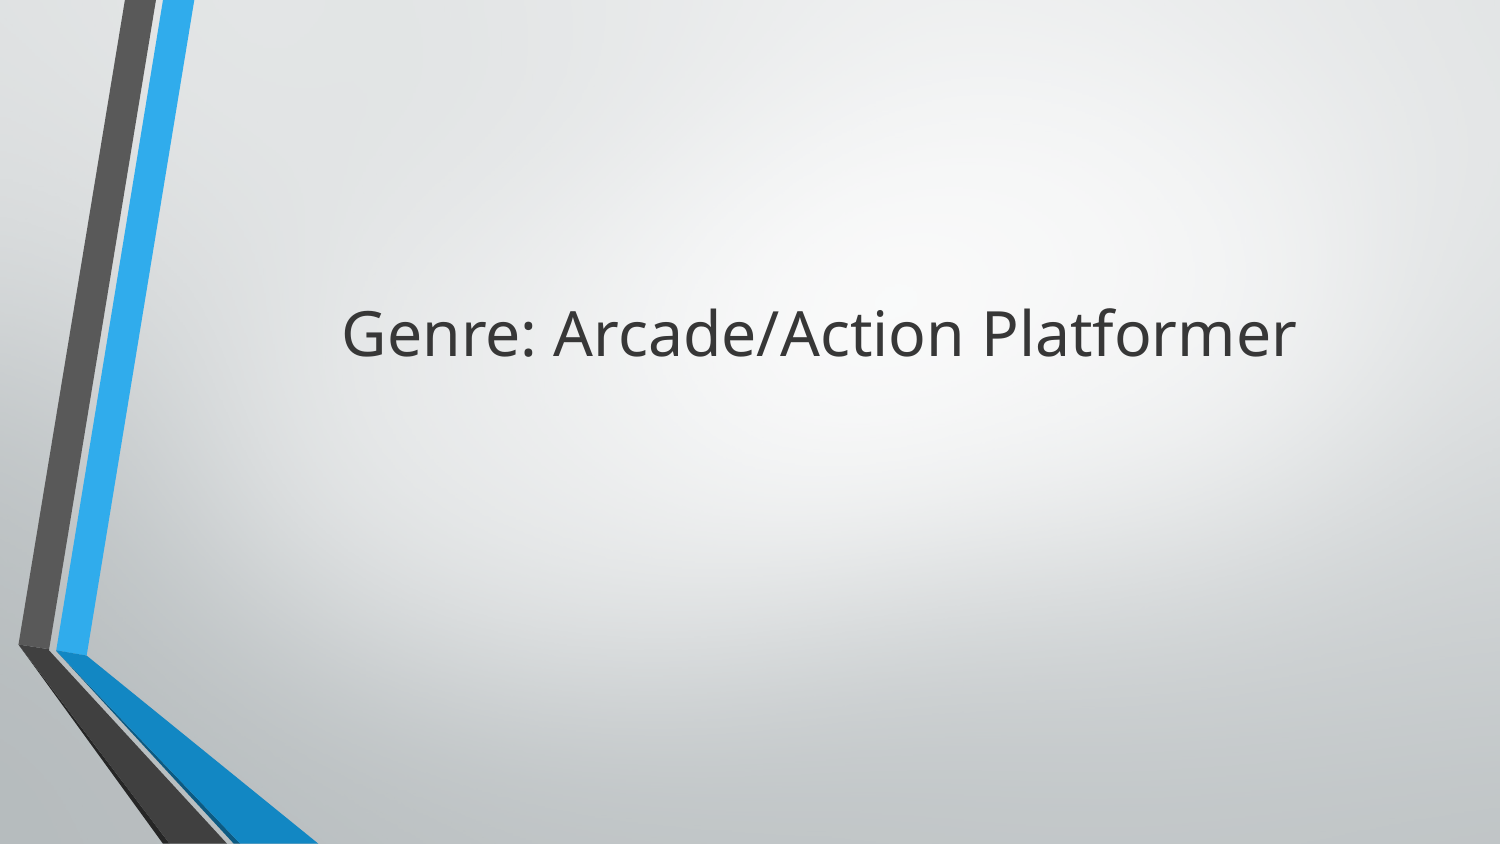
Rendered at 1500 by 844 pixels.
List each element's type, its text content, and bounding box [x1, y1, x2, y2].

list Genre: Arcade/Action Platformer [203, 139, 1437, 524]
